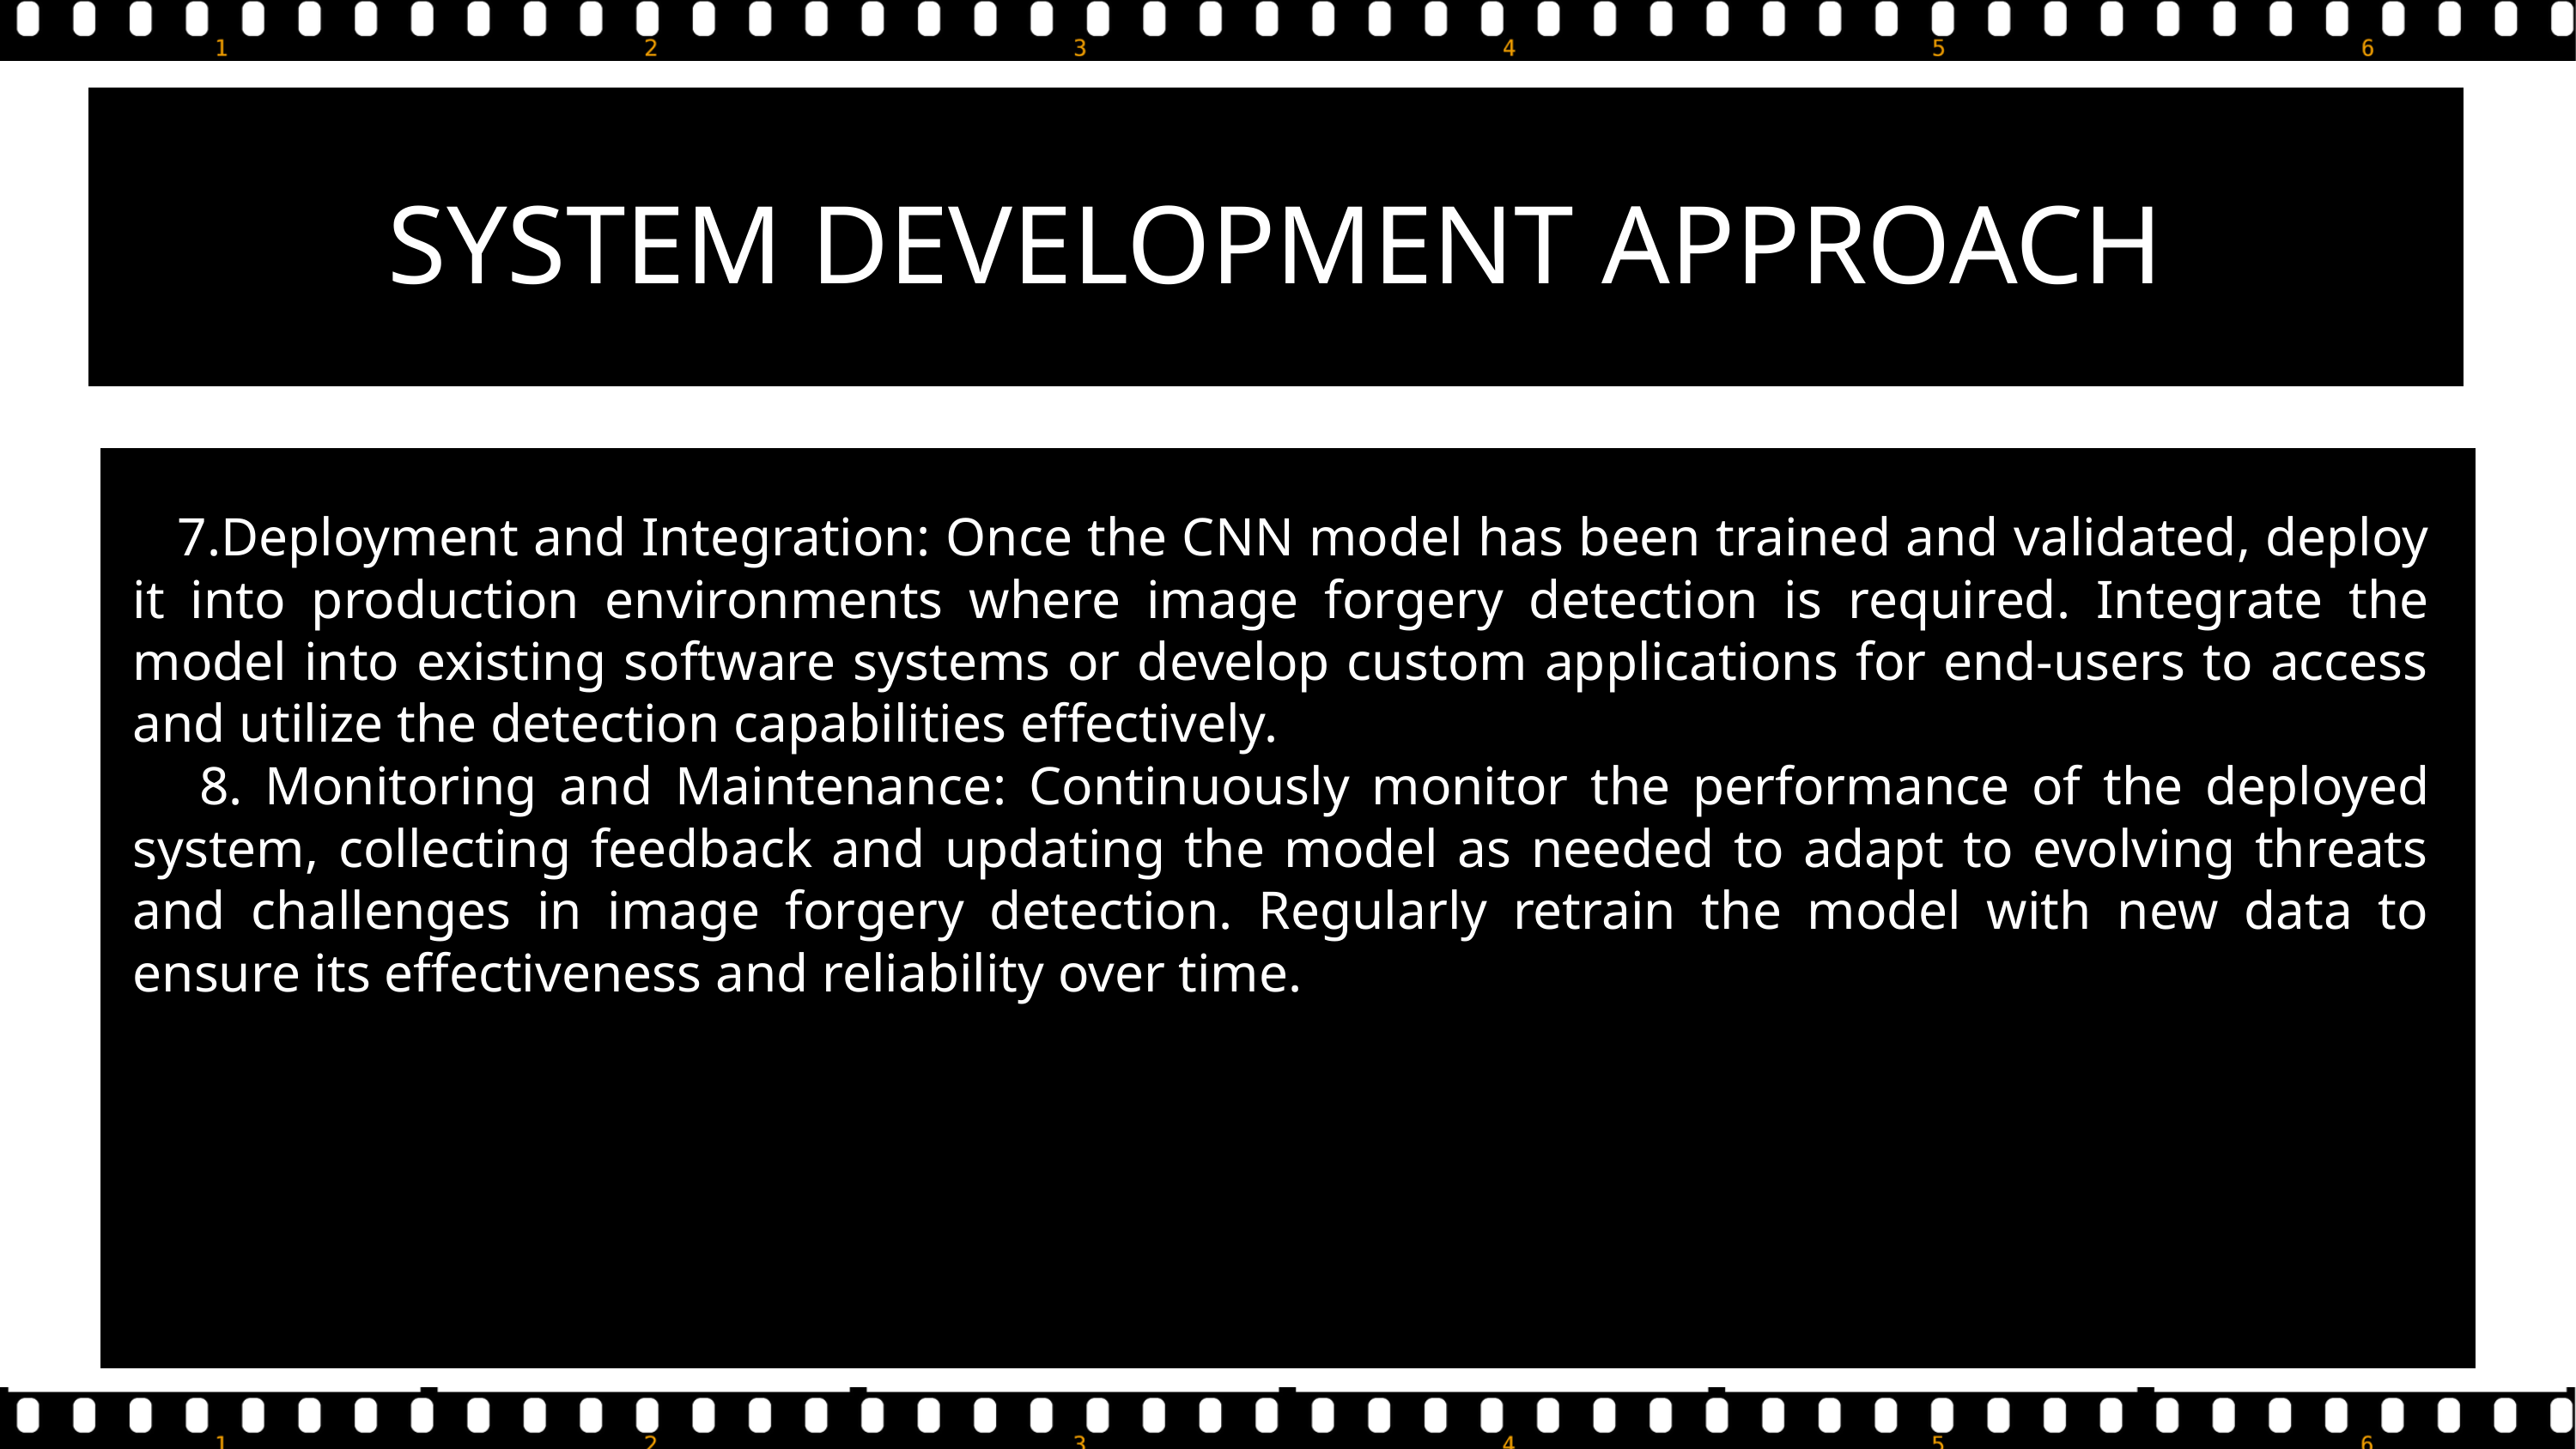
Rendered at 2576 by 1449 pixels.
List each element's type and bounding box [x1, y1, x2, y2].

text_box [88, 88, 2464, 386]
text_box [0, 0, 2576, 61]
text_box [0, 1387, 2576, 1449]
text_box [100, 447, 2476, 1368]
